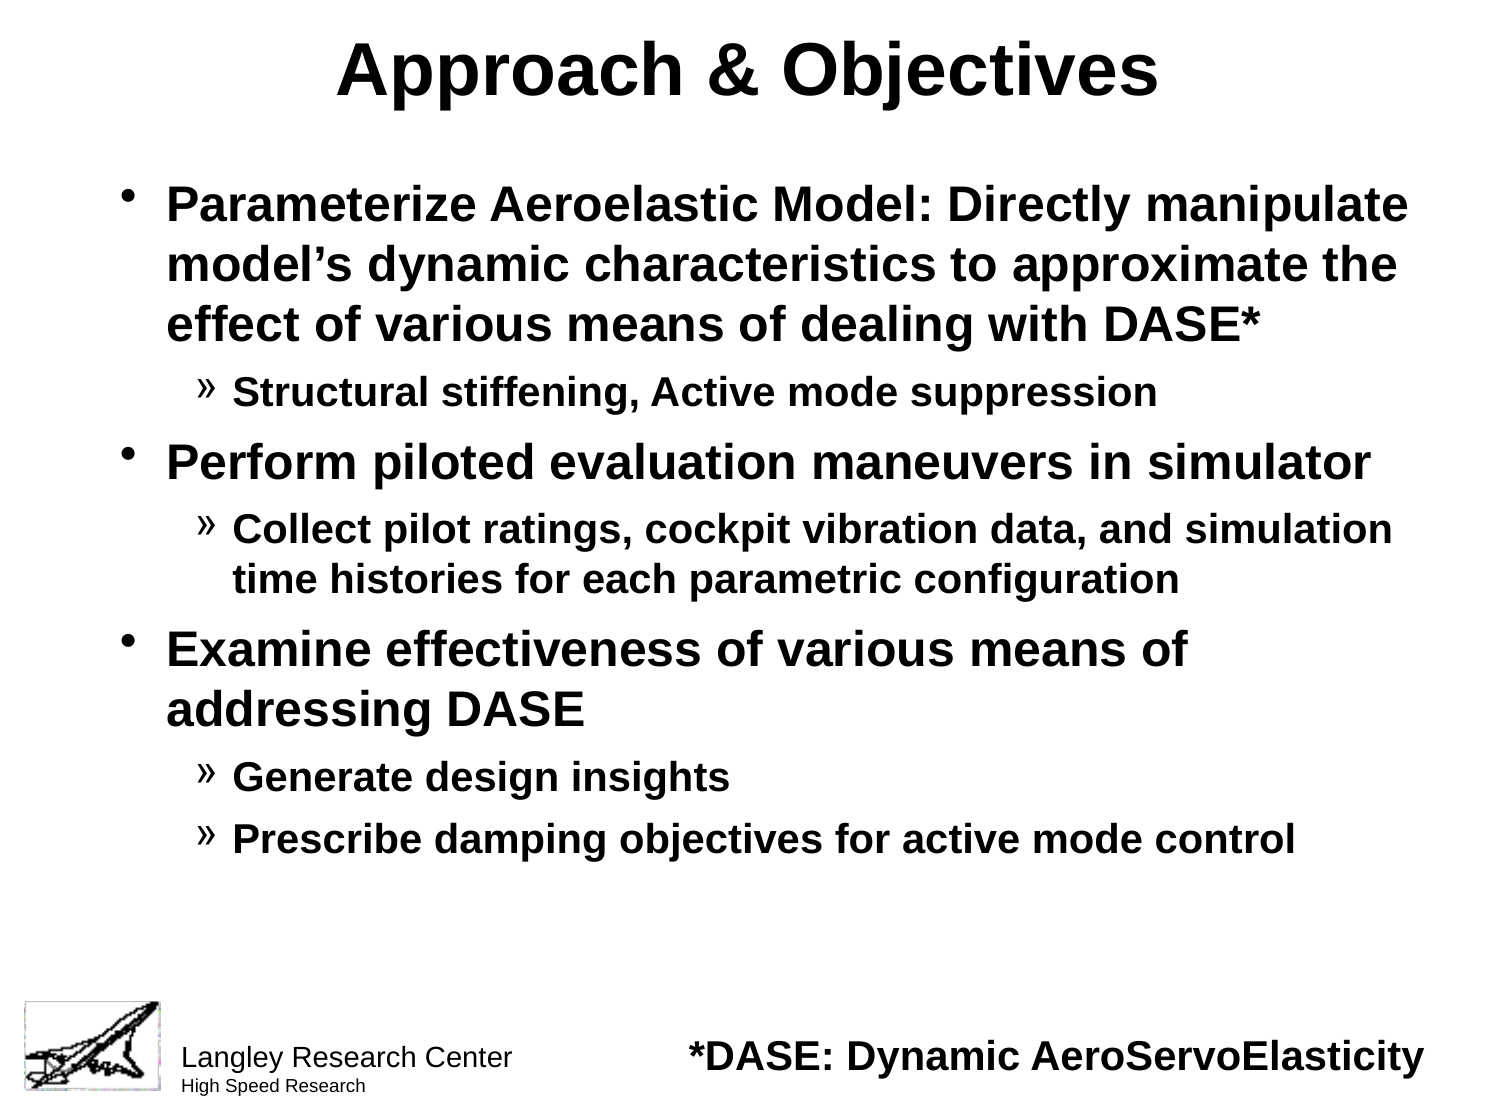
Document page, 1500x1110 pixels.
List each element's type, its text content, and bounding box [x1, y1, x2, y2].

picture [24, 1000, 161, 1091]
text_box *DASE: Dynamic AeroServoElasticity [673, 1026, 1440, 1087]
title Approach & Objectives [129, 22, 1368, 118]
list Parameterize Aeroelastic Model: Directly manipulate model’s dynamic characteristics to approximate the effect of various means of dealing with DASE* Structural stiffening, Active mode suppression Perform piloted evaluation maneuvers in simulator Collect pilot ratings, cockpit vibration data, and simulation time histories for each parametric configuration Examine effectiveness of various means of addressing DASE Generate design insights Prescribe damping objectives for active mode control [104, 164, 1428, 924]
